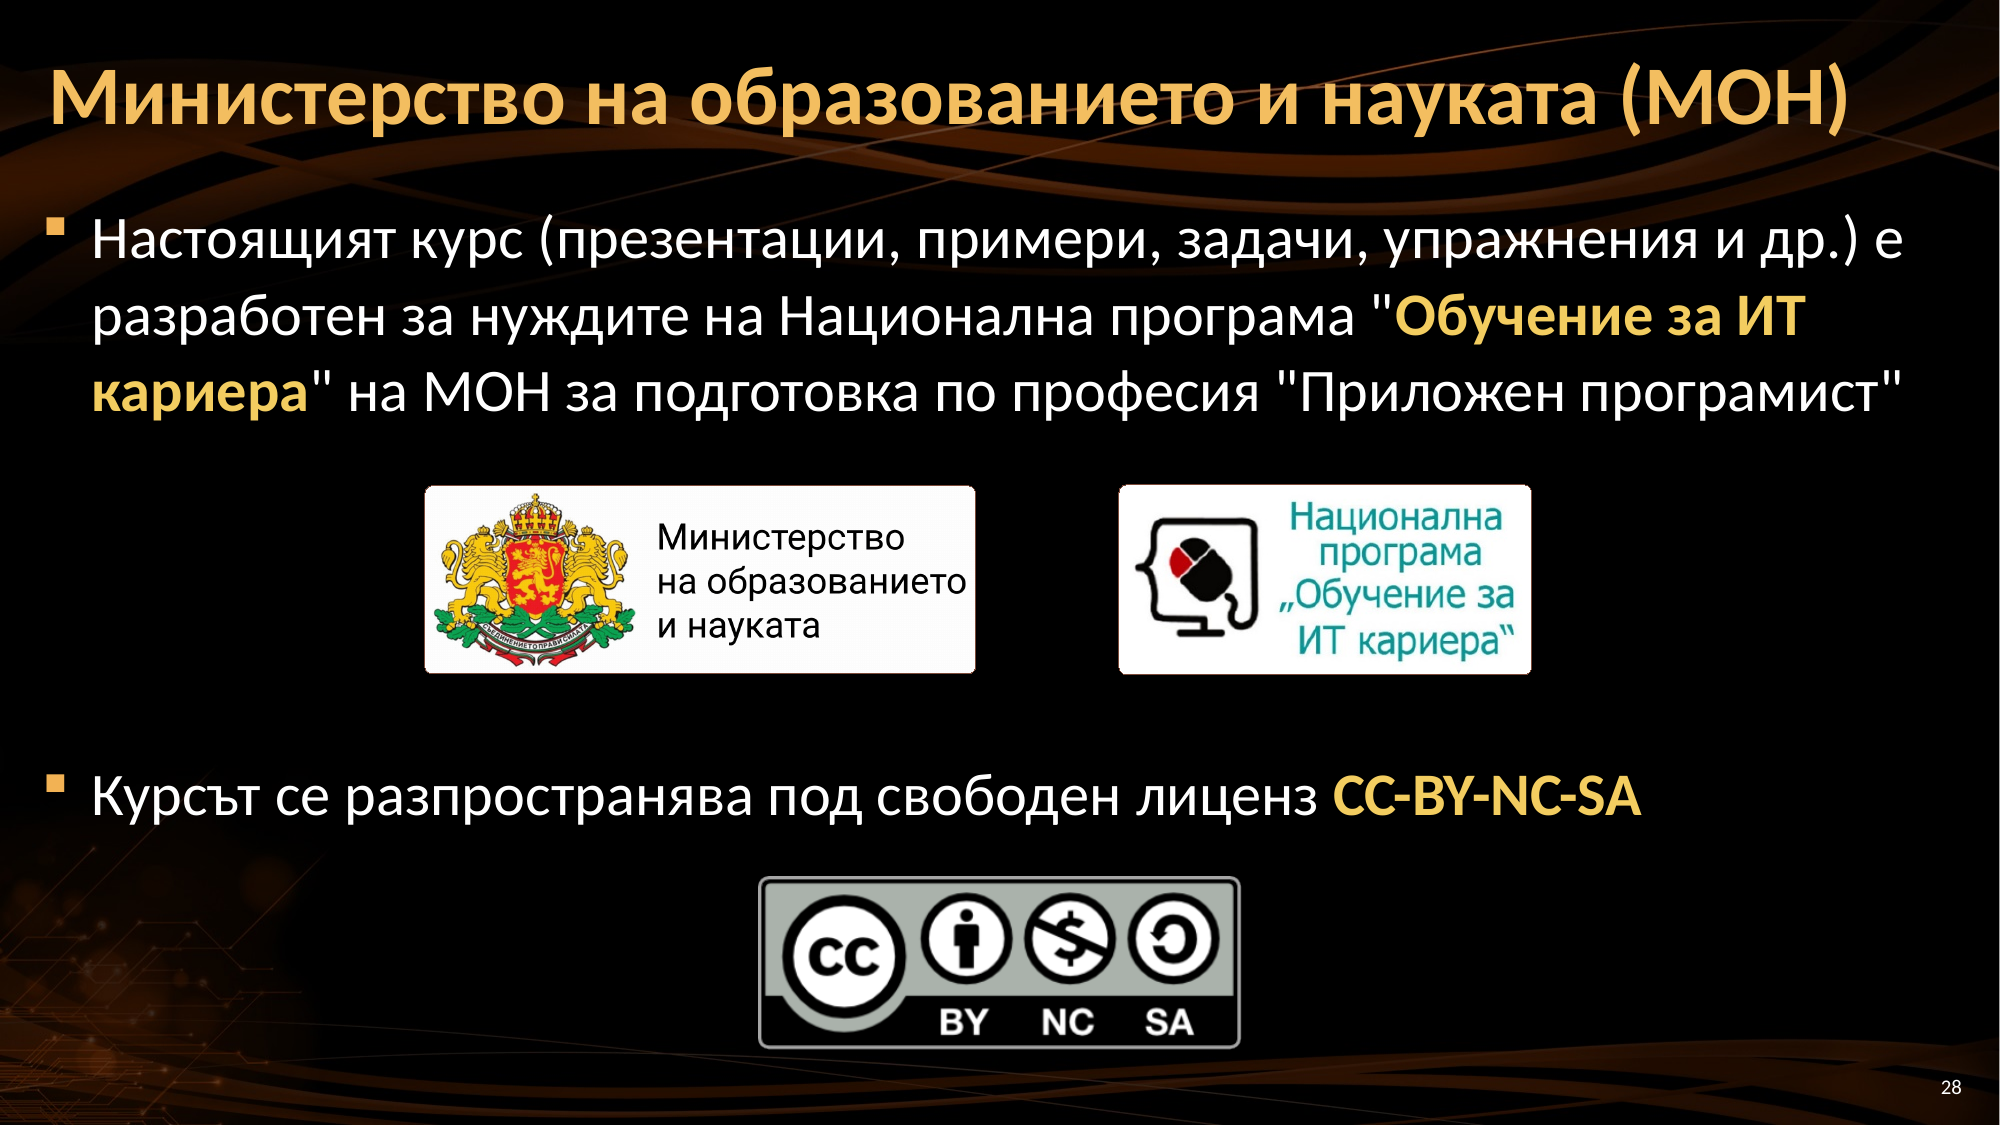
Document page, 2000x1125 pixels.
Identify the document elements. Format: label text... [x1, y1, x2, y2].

list Настоящият курс (презентации, примери, задачи, упражнения и др.) е разработен за нуждите на Национална програма "Обучение за ИТ кариера" на МОН за подготовка по професия "Приложен програмист" Курсът се разпространява под свободен лиценз CC-BY-NC-SA [23, 188, 1975, 1103]
title Министерство на образованието и науката (МОН) [30, 6, 1975, 189]
picture [0, 0, 2000, 1125]
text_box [424, 484, 1532, 675]
slide_number 28 [1897, 1070, 1968, 1103]
